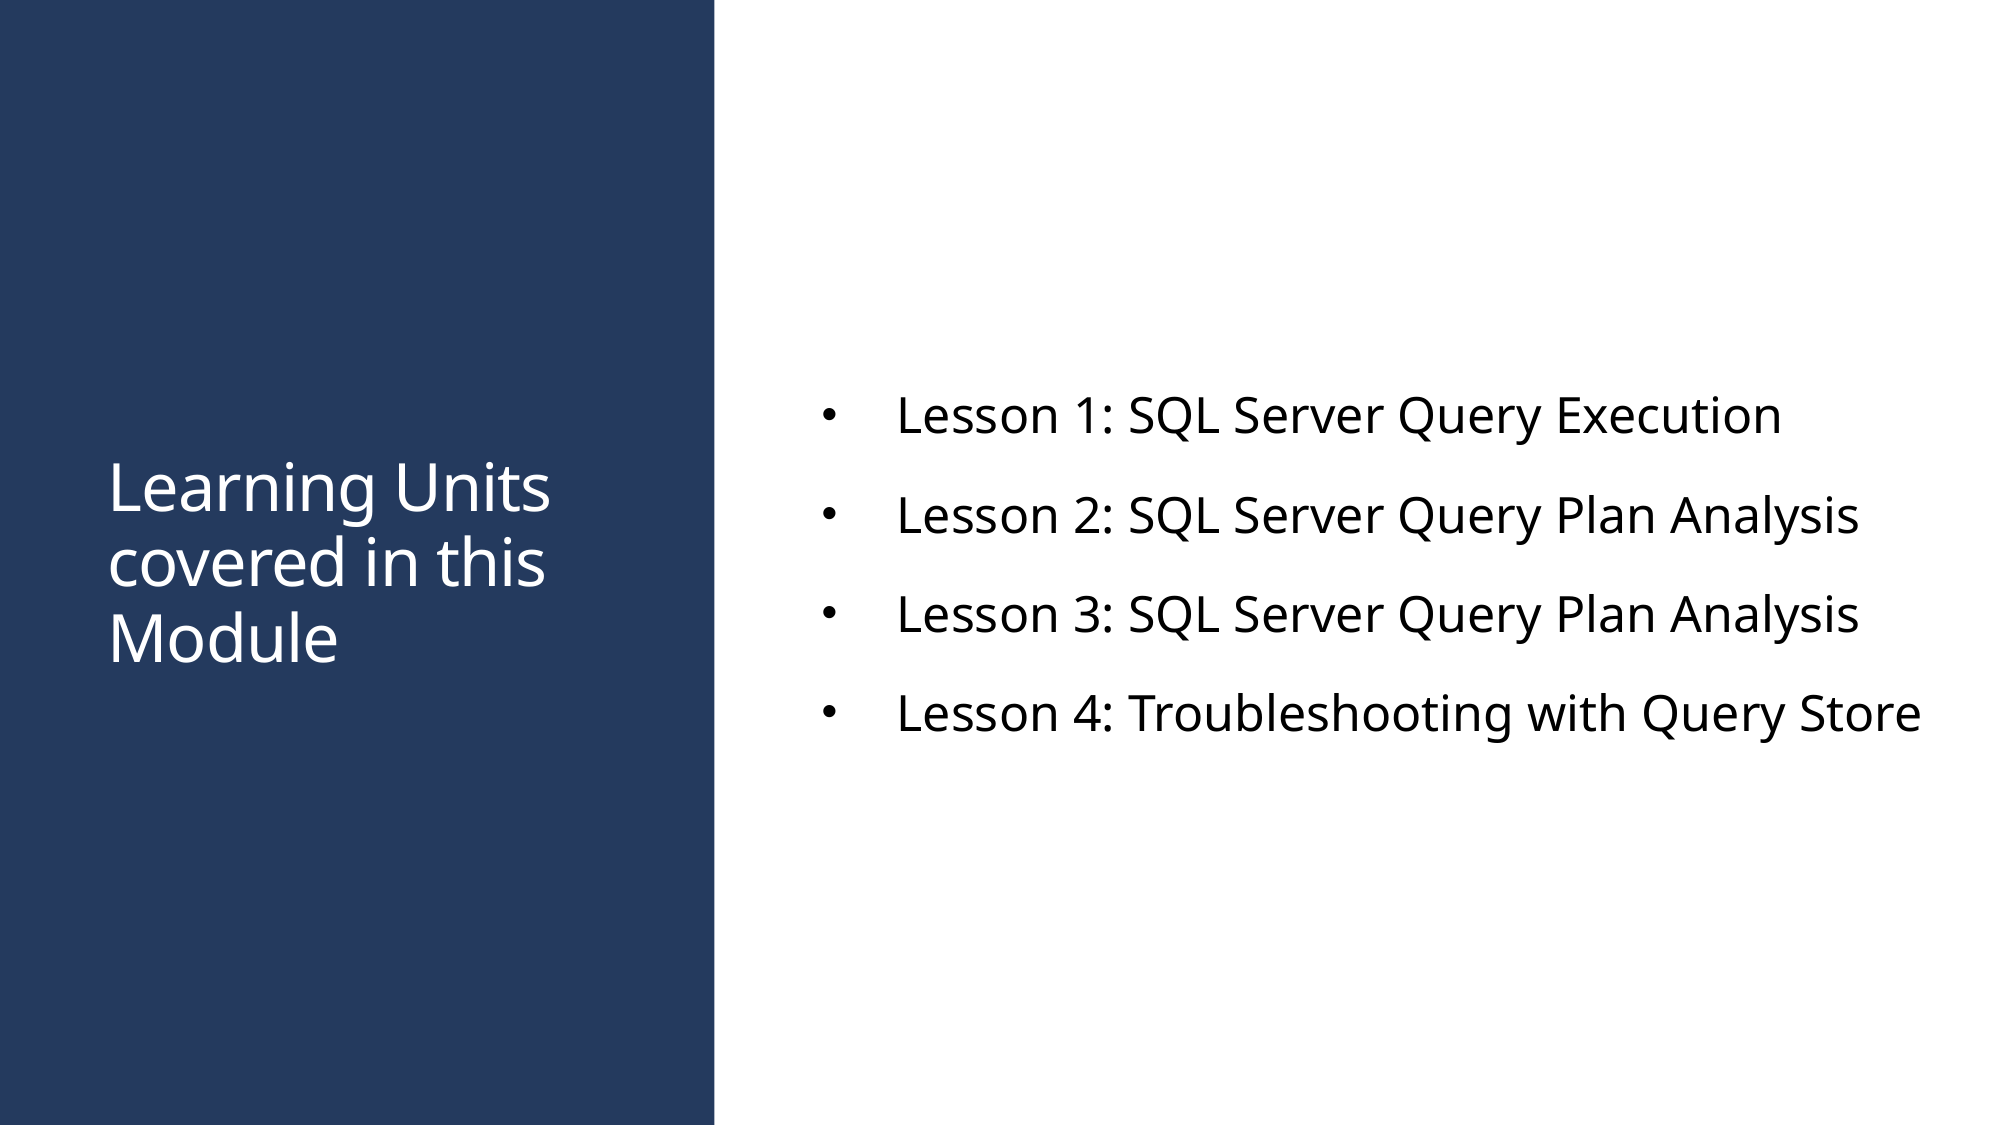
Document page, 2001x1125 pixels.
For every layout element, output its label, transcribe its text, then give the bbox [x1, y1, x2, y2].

list Lesson 1: SQL Server Query Execution Lesson 2: SQL Server Query Plan Analysis Lesson 3: SQL Server Query Plan Analysis Lesson 4: Troubleshooting with Query Store [821, 103, 1963, 1022]
title Learning Units covered in this Module [107, 103, 619, 1022]
